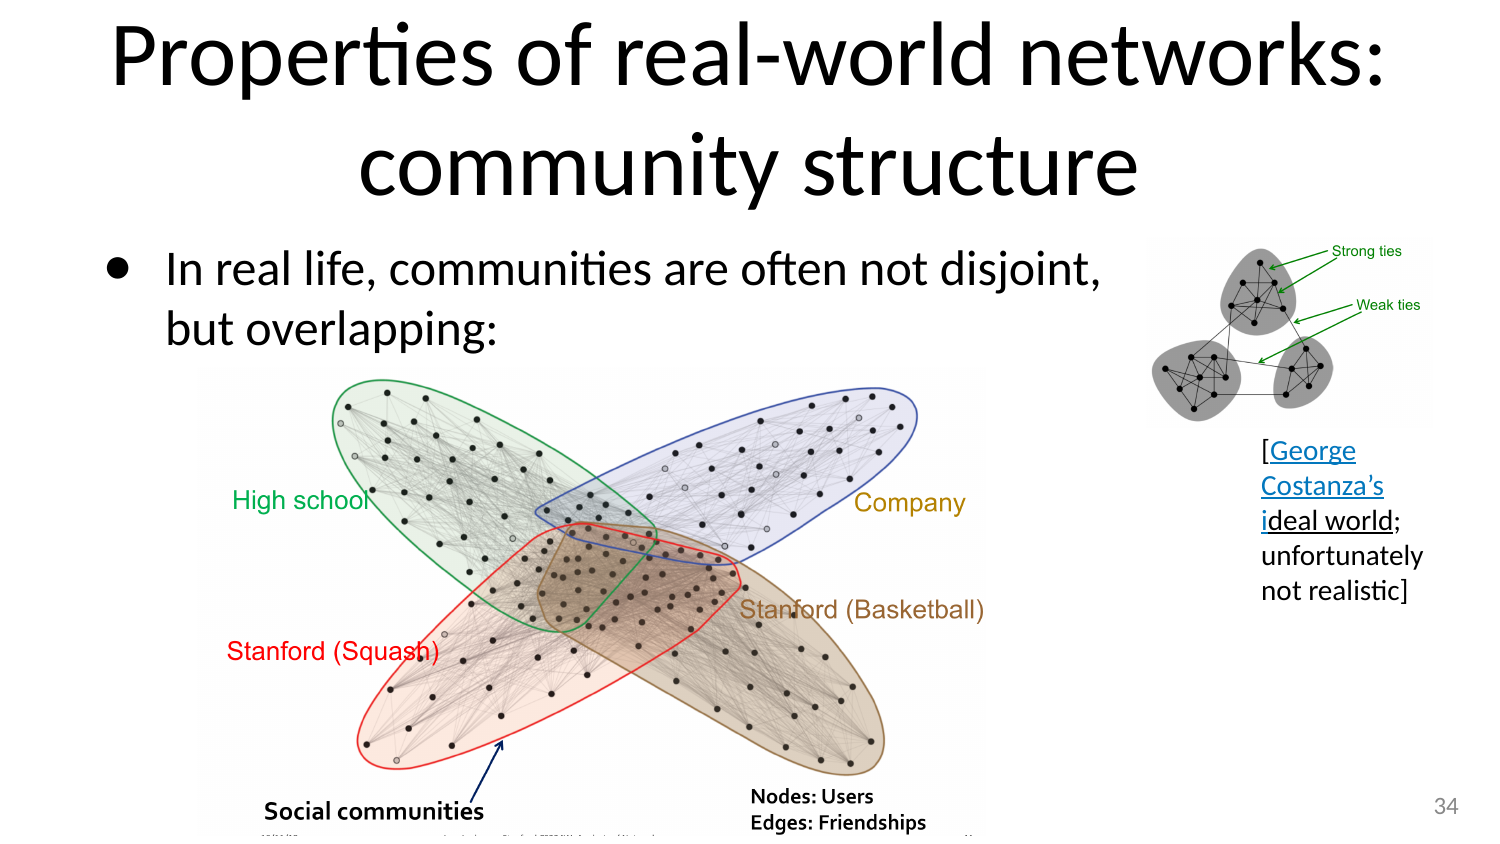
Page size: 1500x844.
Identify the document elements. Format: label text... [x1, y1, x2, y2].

slide_number ‹#› [1123, 782, 1474, 827]
title Properties of real-world networks: community structure [75, 33, 1425, 175]
list In real life, communities are often not disjoint, but overlapping: [75, 219, 1452, 782]
picture [1146, 237, 1433, 429]
text_box [George Costanza’s ideal world; unfortunately not realistic] [1246, 416, 1465, 638]
picture [197, 367, 987, 837]
